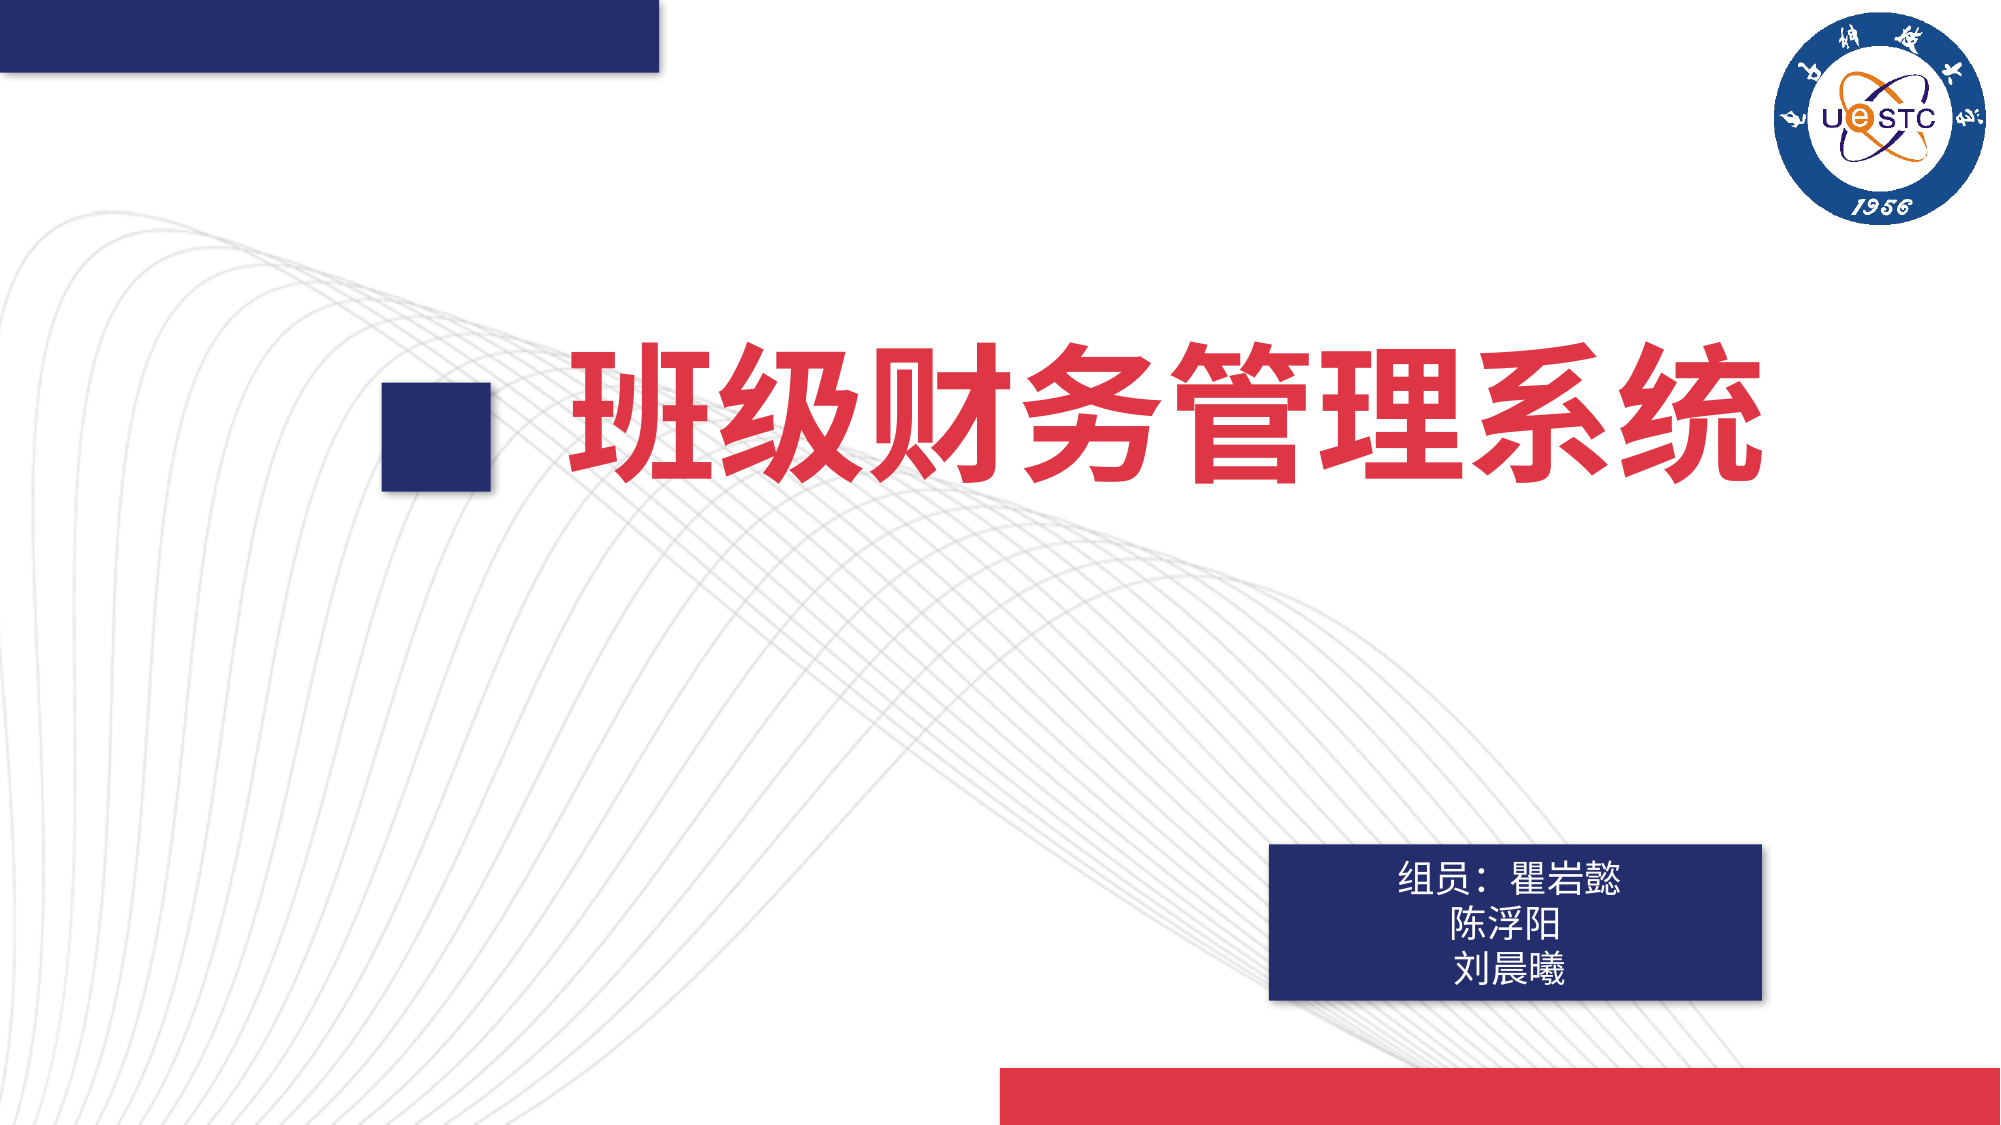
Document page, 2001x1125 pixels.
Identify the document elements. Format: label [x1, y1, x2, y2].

text_box [0, 0, 660, 74]
text_box [1805, 1067, 2000, 1125]
picture [0, 0, 2000, 1125]
